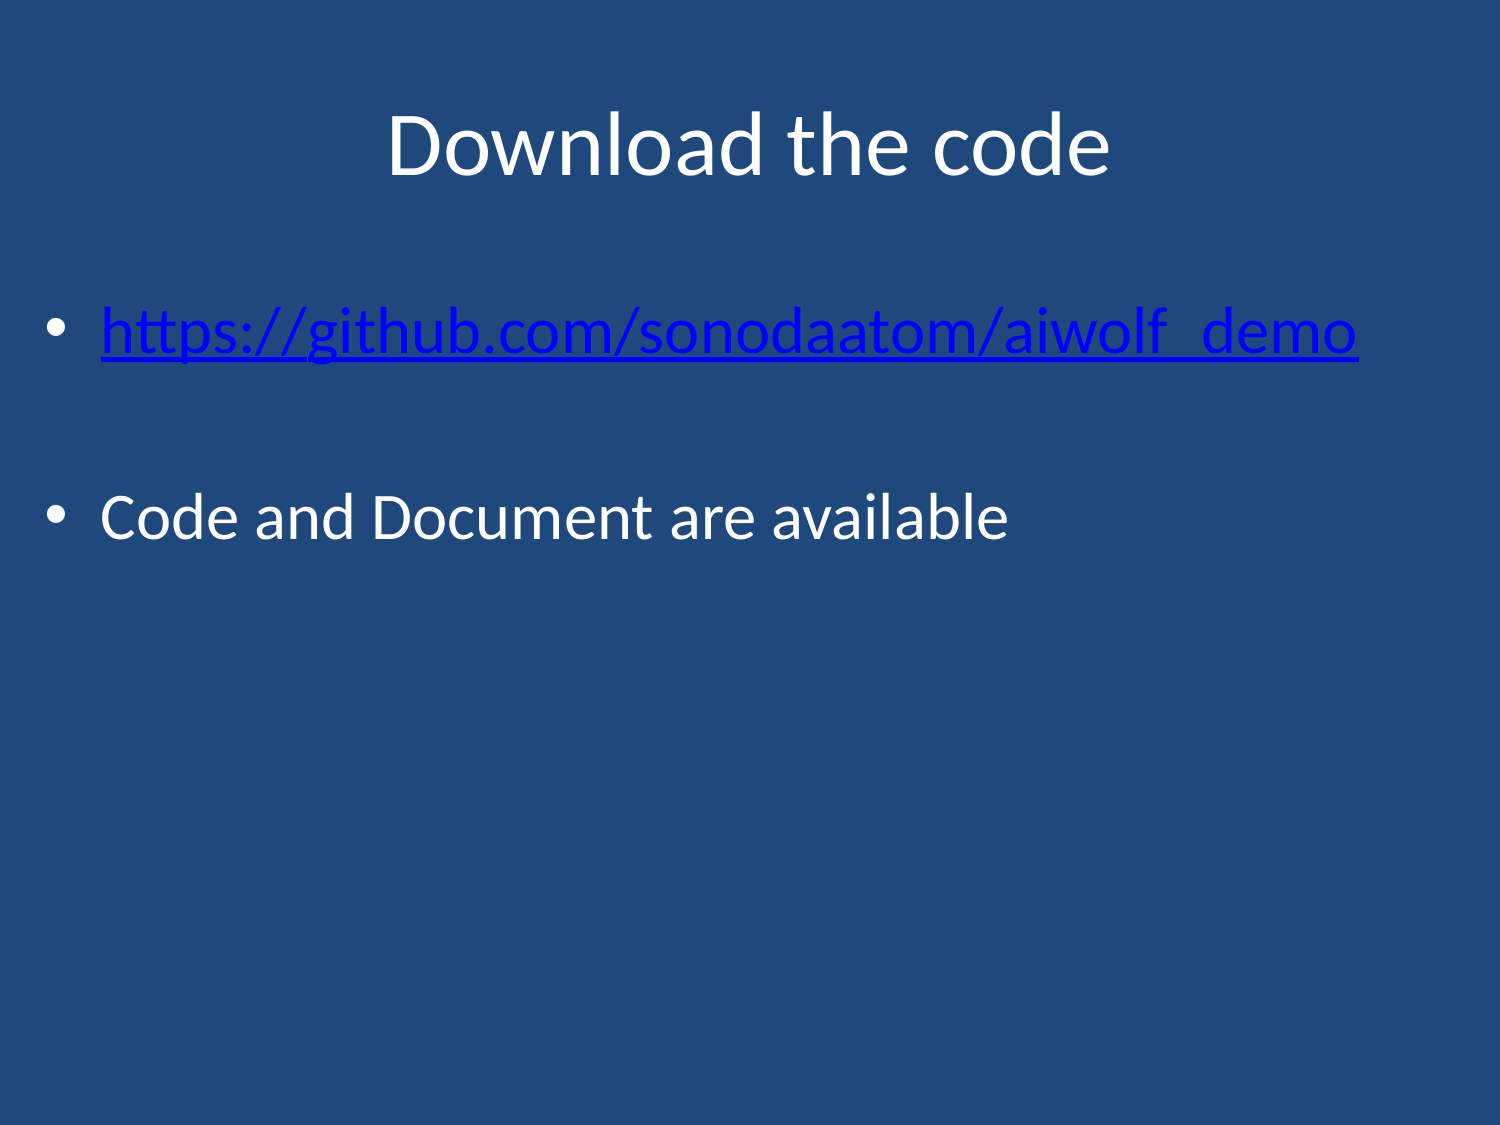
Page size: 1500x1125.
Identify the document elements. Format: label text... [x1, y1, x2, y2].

title Download the code [75, 45, 1425, 233]
list https://github.com/sonodaatom/aiwolf_demo Code and Document are available [29, 278, 1425, 1022]
